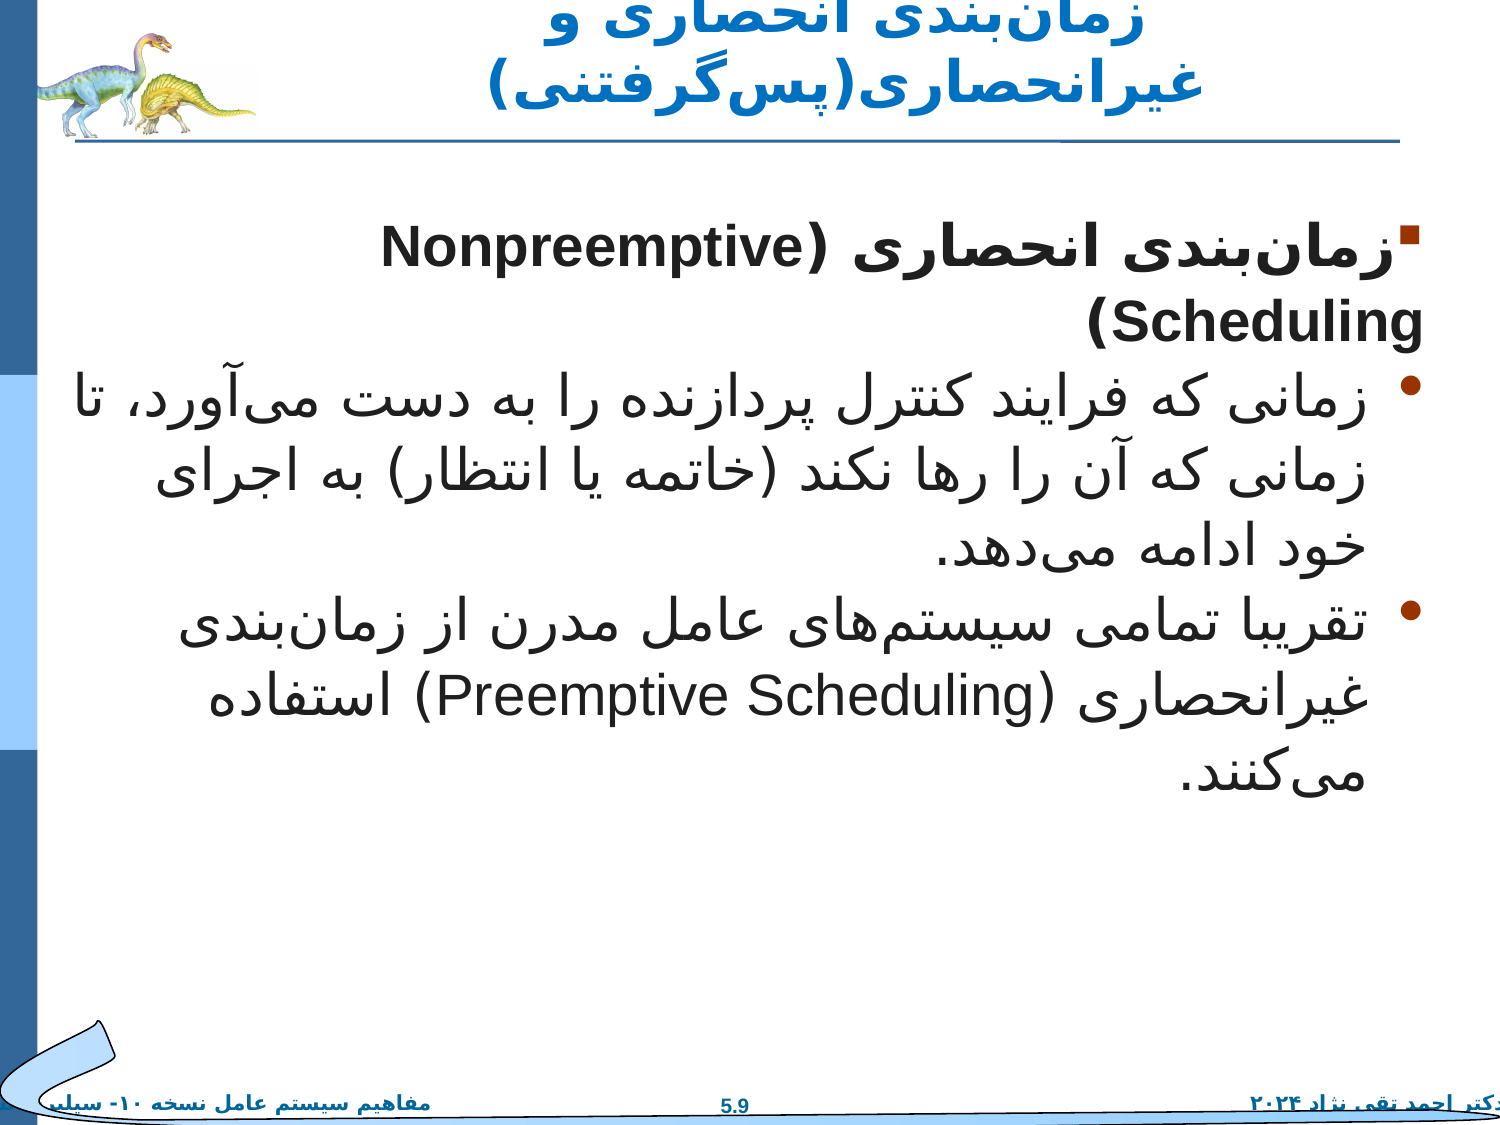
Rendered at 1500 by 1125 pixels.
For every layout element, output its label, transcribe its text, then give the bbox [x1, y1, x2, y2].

title زمان‌بندی انحصاری و غیرانحصاری(پس‌گرفتنی) [202, 27, 1491, 122]
list زمان‌بندی انحصاری (Nonpreemptive Scheduling) زمانی که فرایند کنترل پردازنده را به دست می‌آورد، تا زمانی که آن را رها نکند (خاتمه یا انتظار) به اجرای خود ادامه می‌دهد. تقریبا تمامی سیستم‌های عامل مدرن از زمان‌بندی غیرانحصاری (Preemptive Scheduling) استفاده می‌کنند. [52, 195, 1441, 1064]
picture [38, 20, 258, 151]
